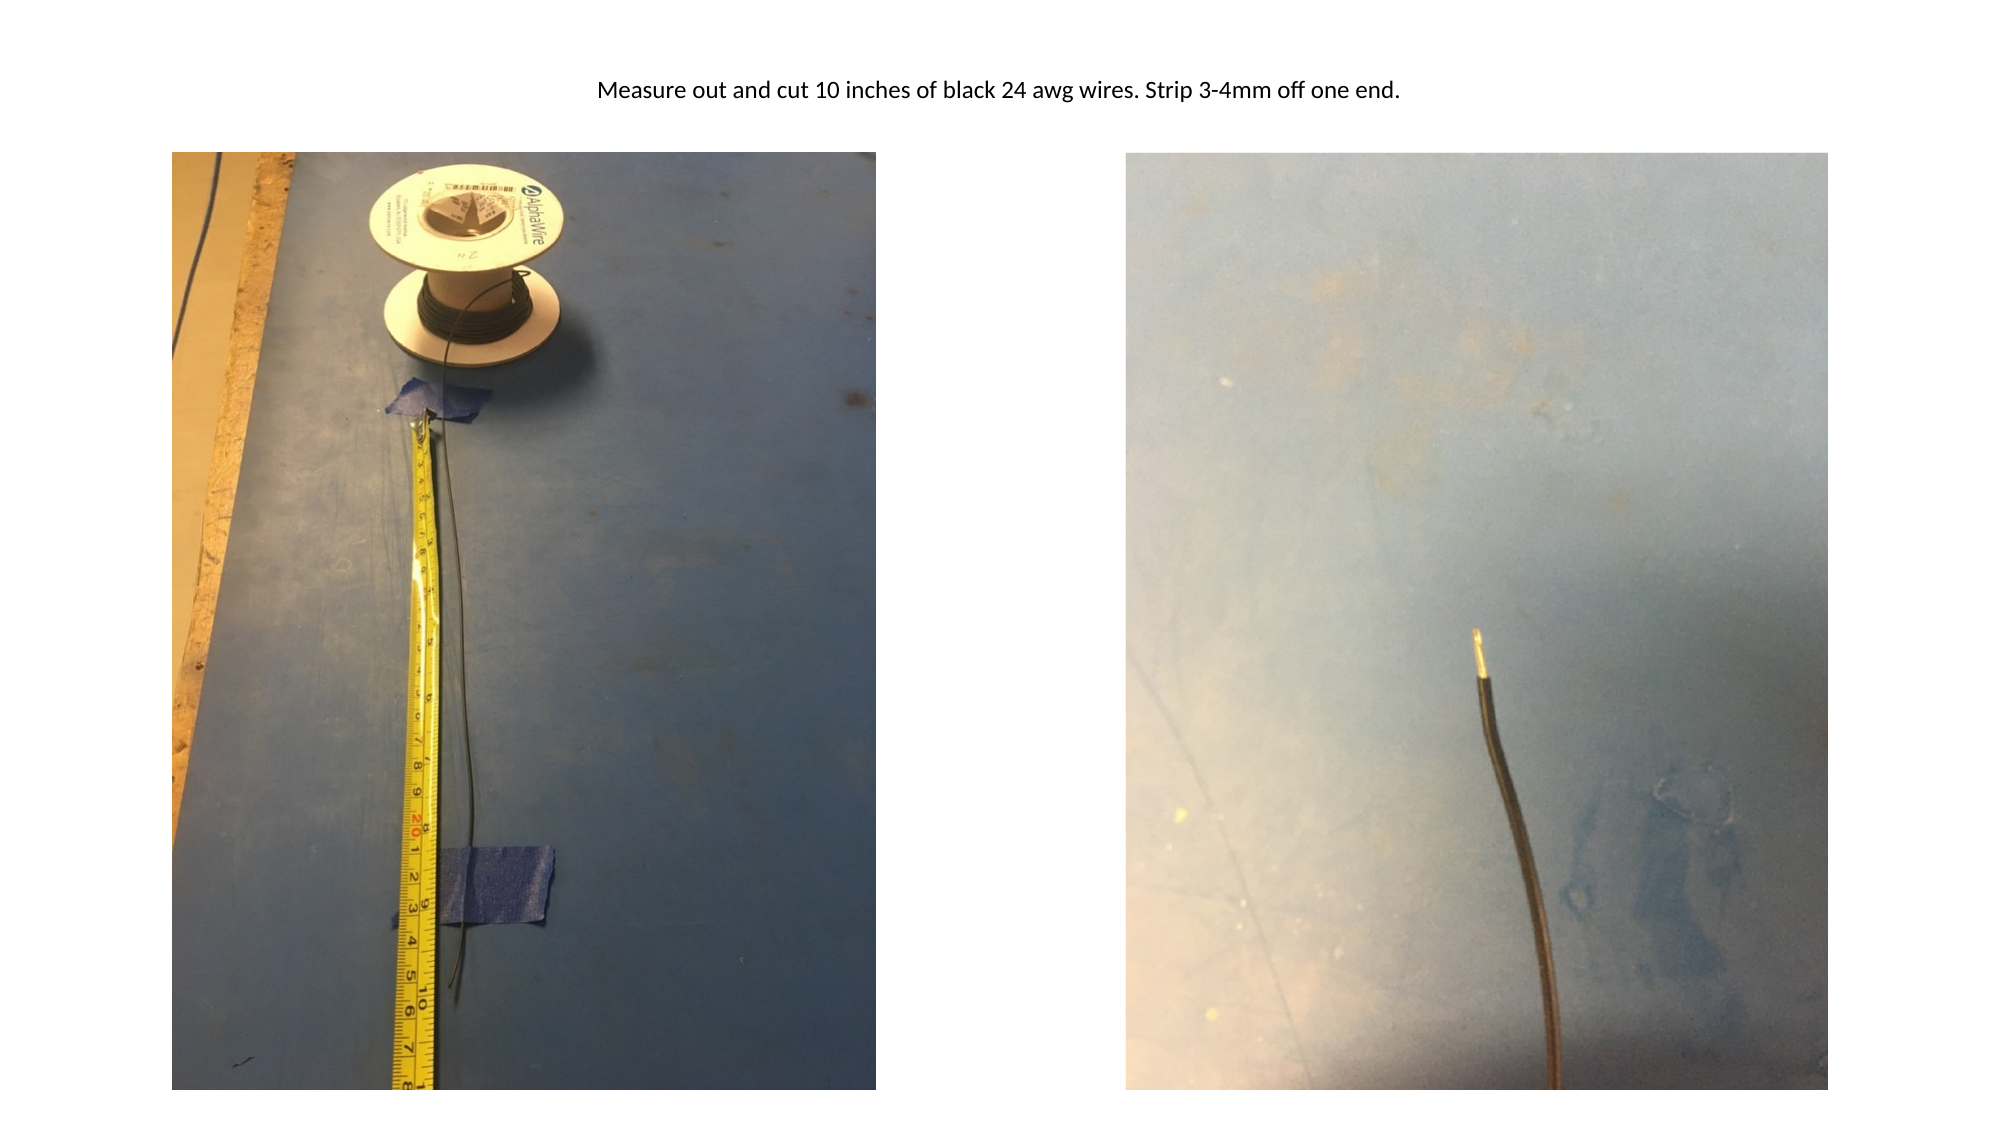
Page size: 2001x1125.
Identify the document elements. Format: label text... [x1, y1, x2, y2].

picture [1007, 154, 1945, 1089]
text_box Measure out and cut 10 inches of black 24 awg wires. Strip 3-4mm off one end. [571, 66, 1429, 111]
picture [172, 152, 876, 1090]
